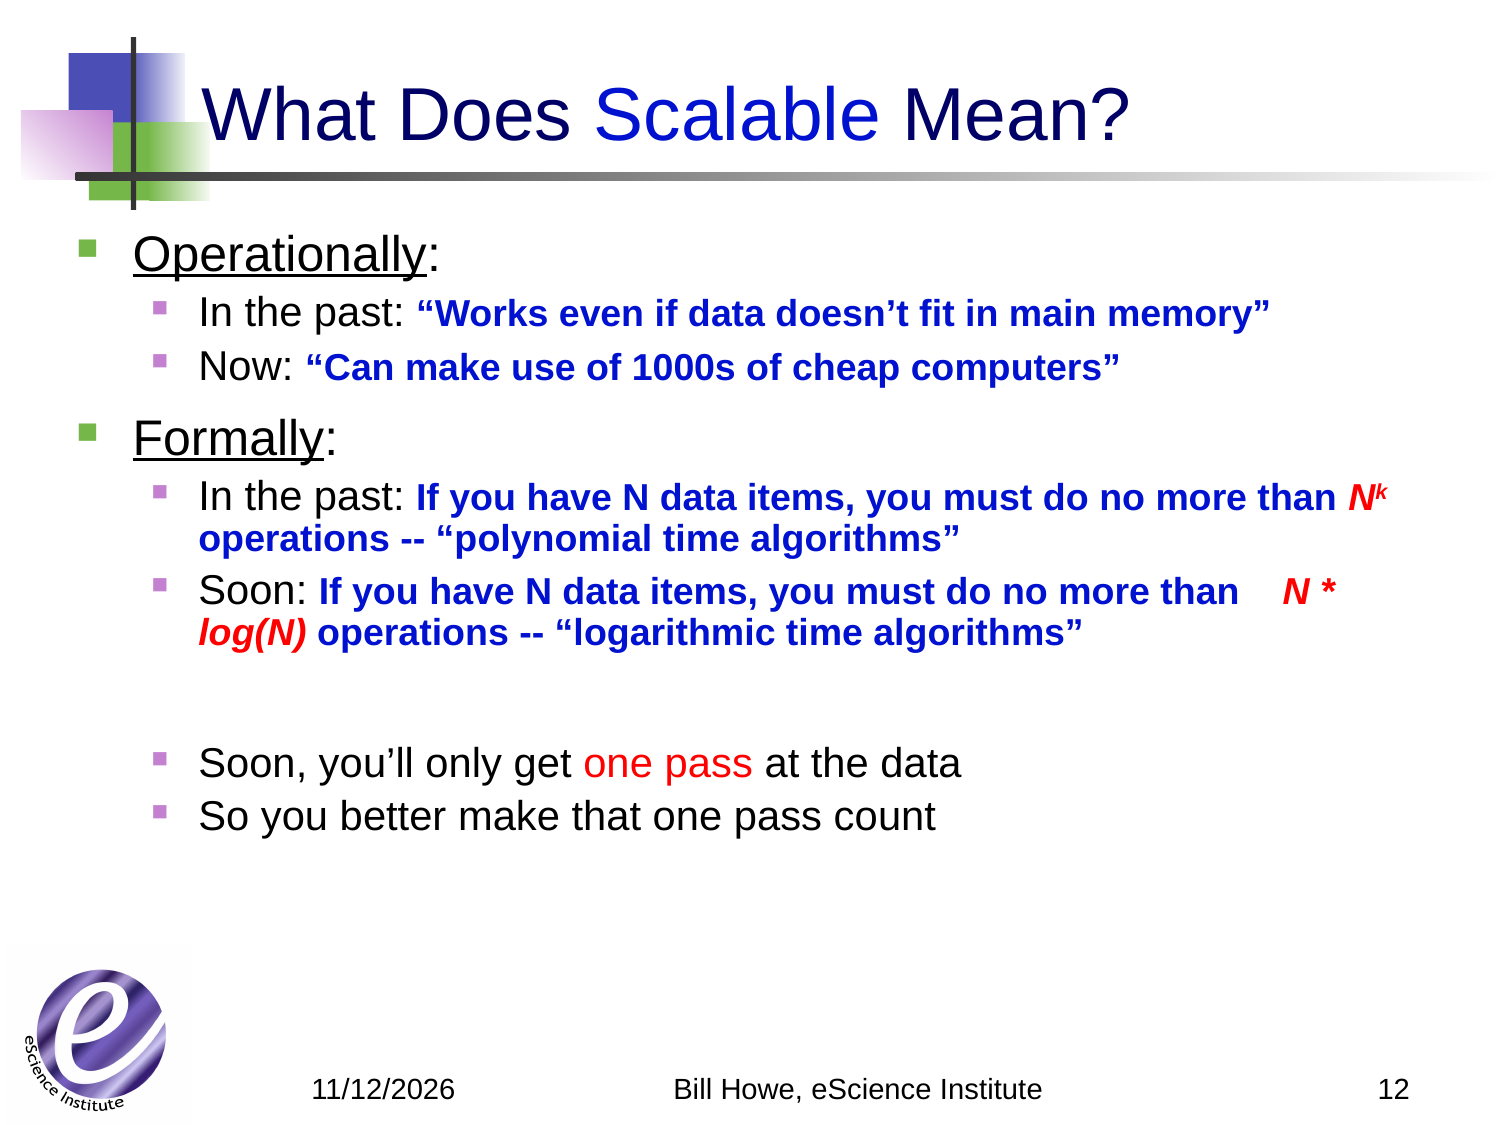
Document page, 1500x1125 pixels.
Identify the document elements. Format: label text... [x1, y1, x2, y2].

list Operationally: In the past: “Works even if data doesn’t fit in main memory” Now: “Can make use of 1000s of cheap computers” Formally: In the past: If you have N data items, you must do no more than Nk operations -- “polynomial time algorithms” Soon: If you have N data items, you must do no more than N * log(N) operations -- “logarithmic time algorithms” Soon, you’ll only get one pass at the data So you better make that one pass count [61, 220, 1447, 1002]
title What Does Scalable Mean? [186, 52, 1466, 163]
slide_number 12 [1112, 1037, 1425, 1113]
picture [6, 945, 192, 1125]
footer Bill Howe, eScience Institute [620, 1037, 1096, 1113]
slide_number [296, 1038, 609, 1113]
